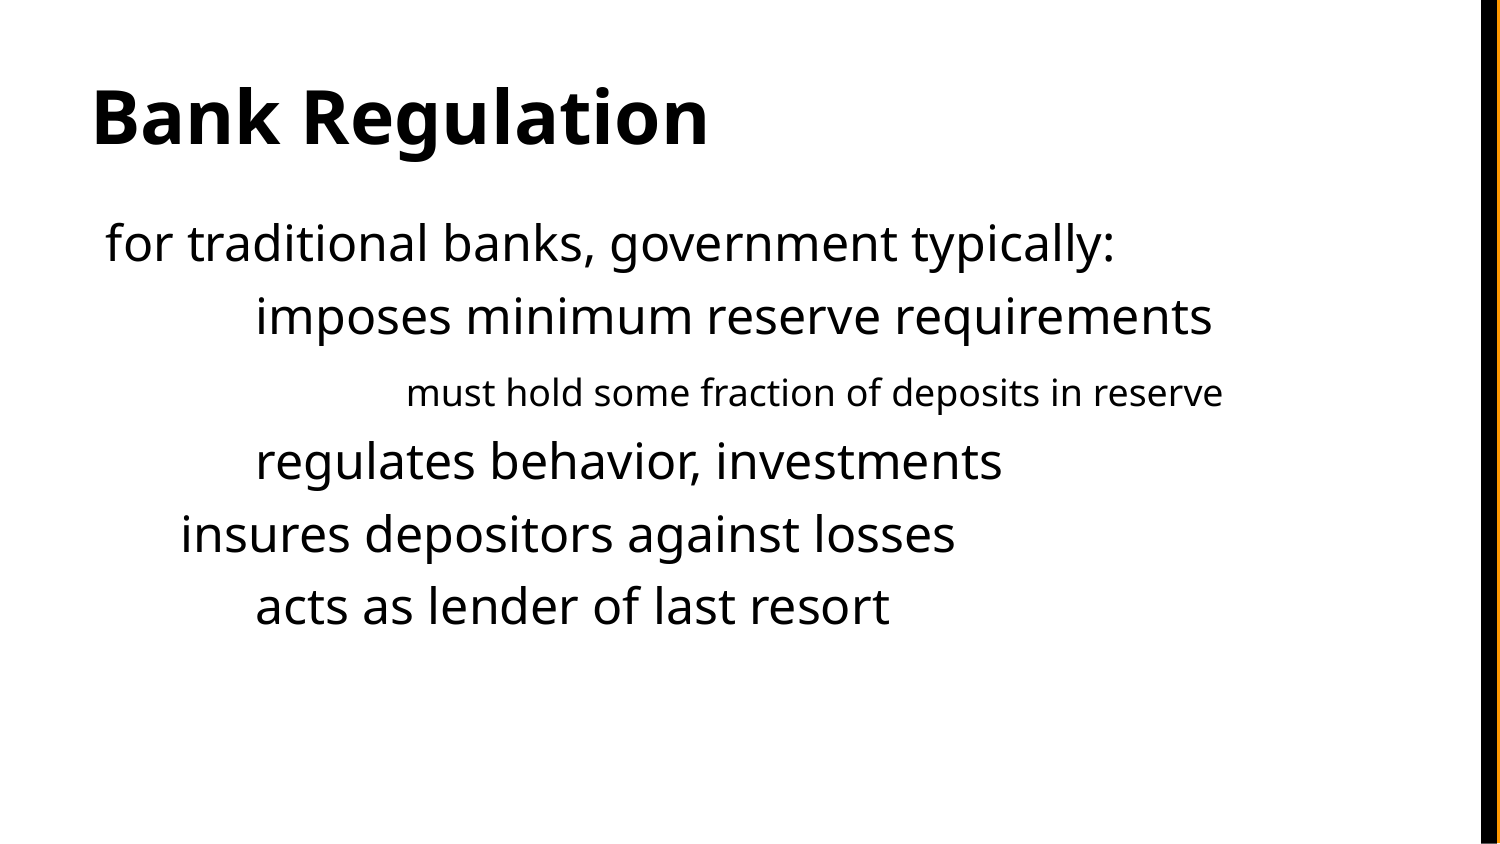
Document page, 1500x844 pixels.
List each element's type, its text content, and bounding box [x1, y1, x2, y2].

title Bank Regulation [75, 33, 1425, 175]
list for traditional banks, government typically: imposes minimum reserve requirements must hold some fraction of deposits in reserve regulates behavior, investments insures depositors against losses acts as lender of last resort [90, 196, 1441, 808]
